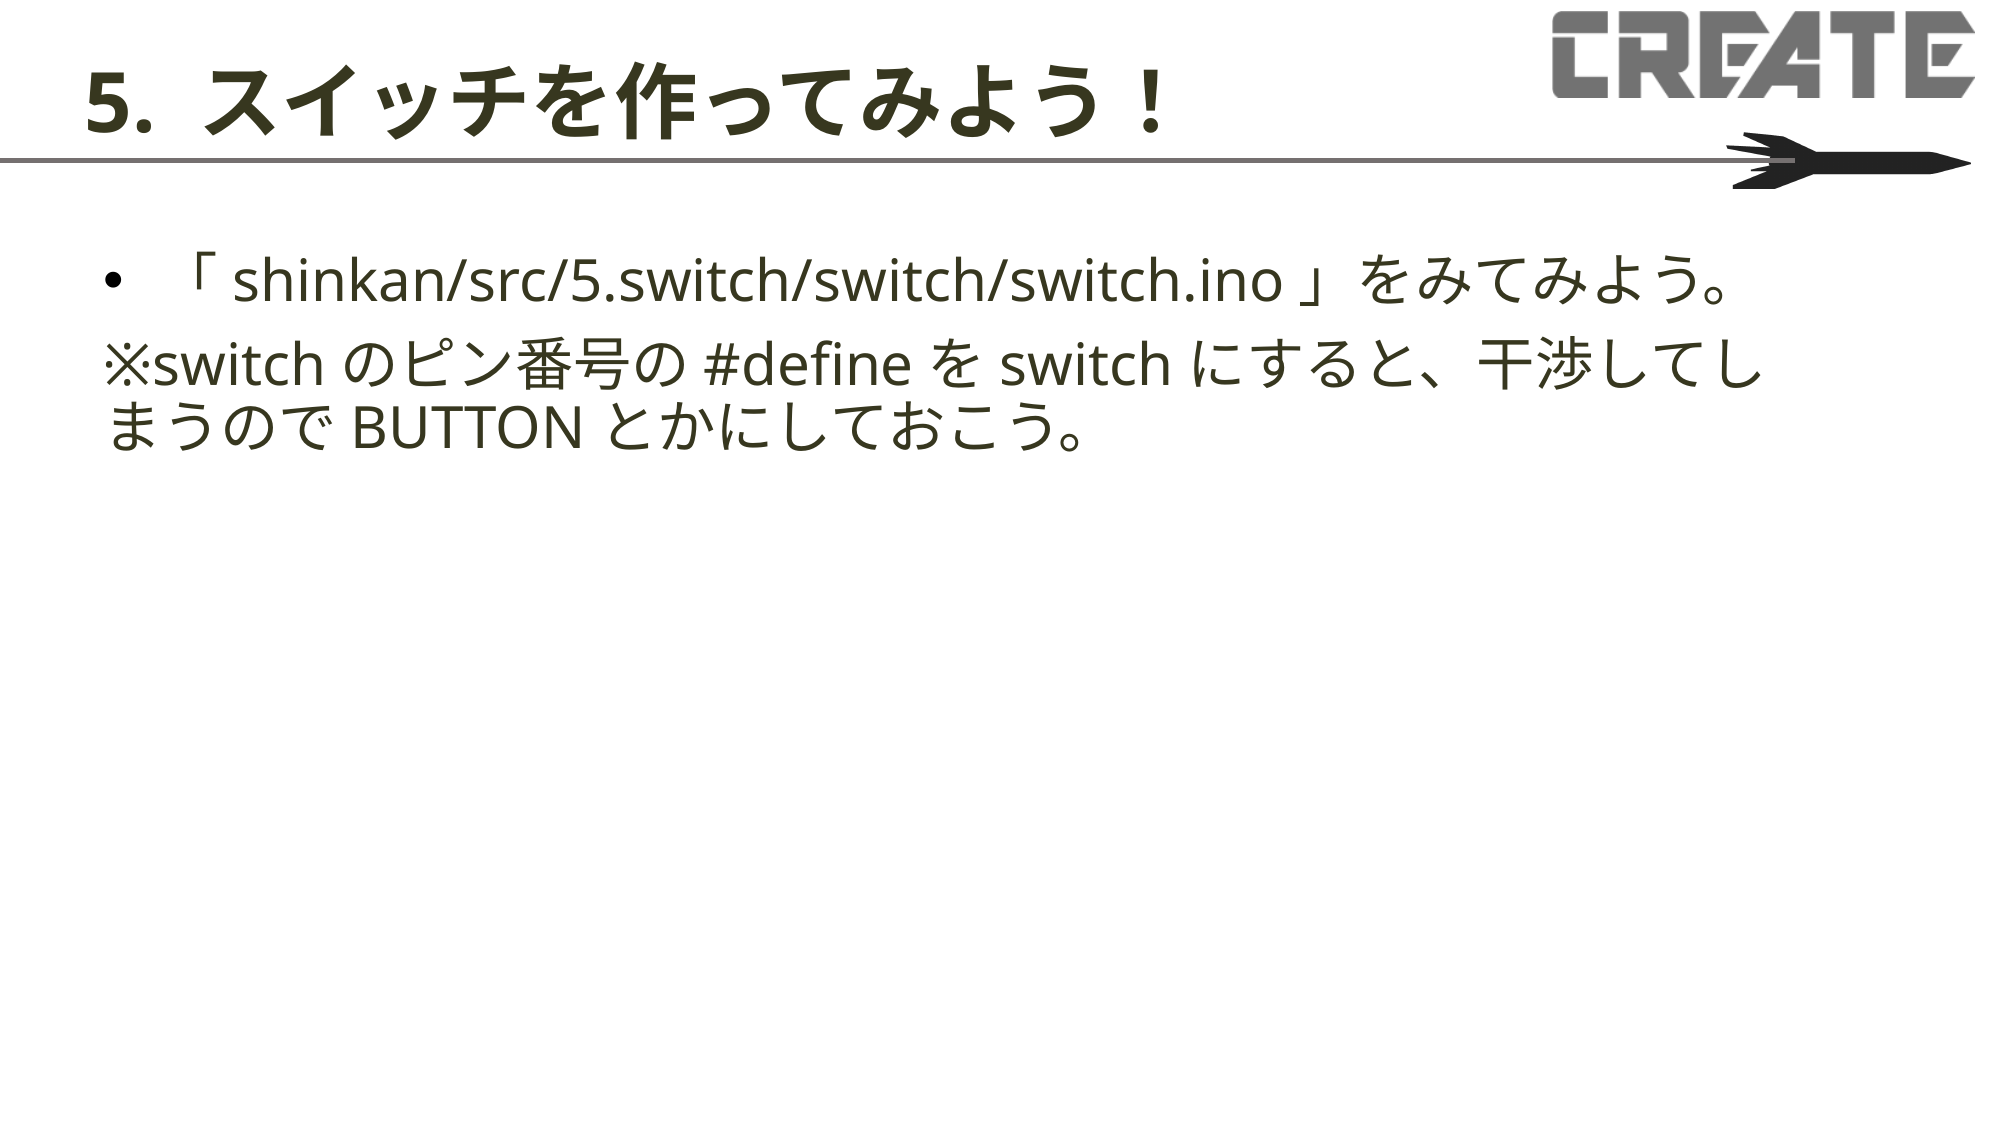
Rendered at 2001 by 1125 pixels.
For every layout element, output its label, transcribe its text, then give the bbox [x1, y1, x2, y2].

picture [1552, 11, 1975, 98]
list 「shinkan/src/5.switch/switch/switch.ino」をみてみよう。 ※switchのピン番号の#defineをswitchにすると、干渉してしまうのでBUTTONとかにしておこう。 [70, 243, 1796, 1061]
picture [1726, 133, 1971, 189]
title 5. スイッチを作ってみよう！ [70, 43, 1521, 168]
